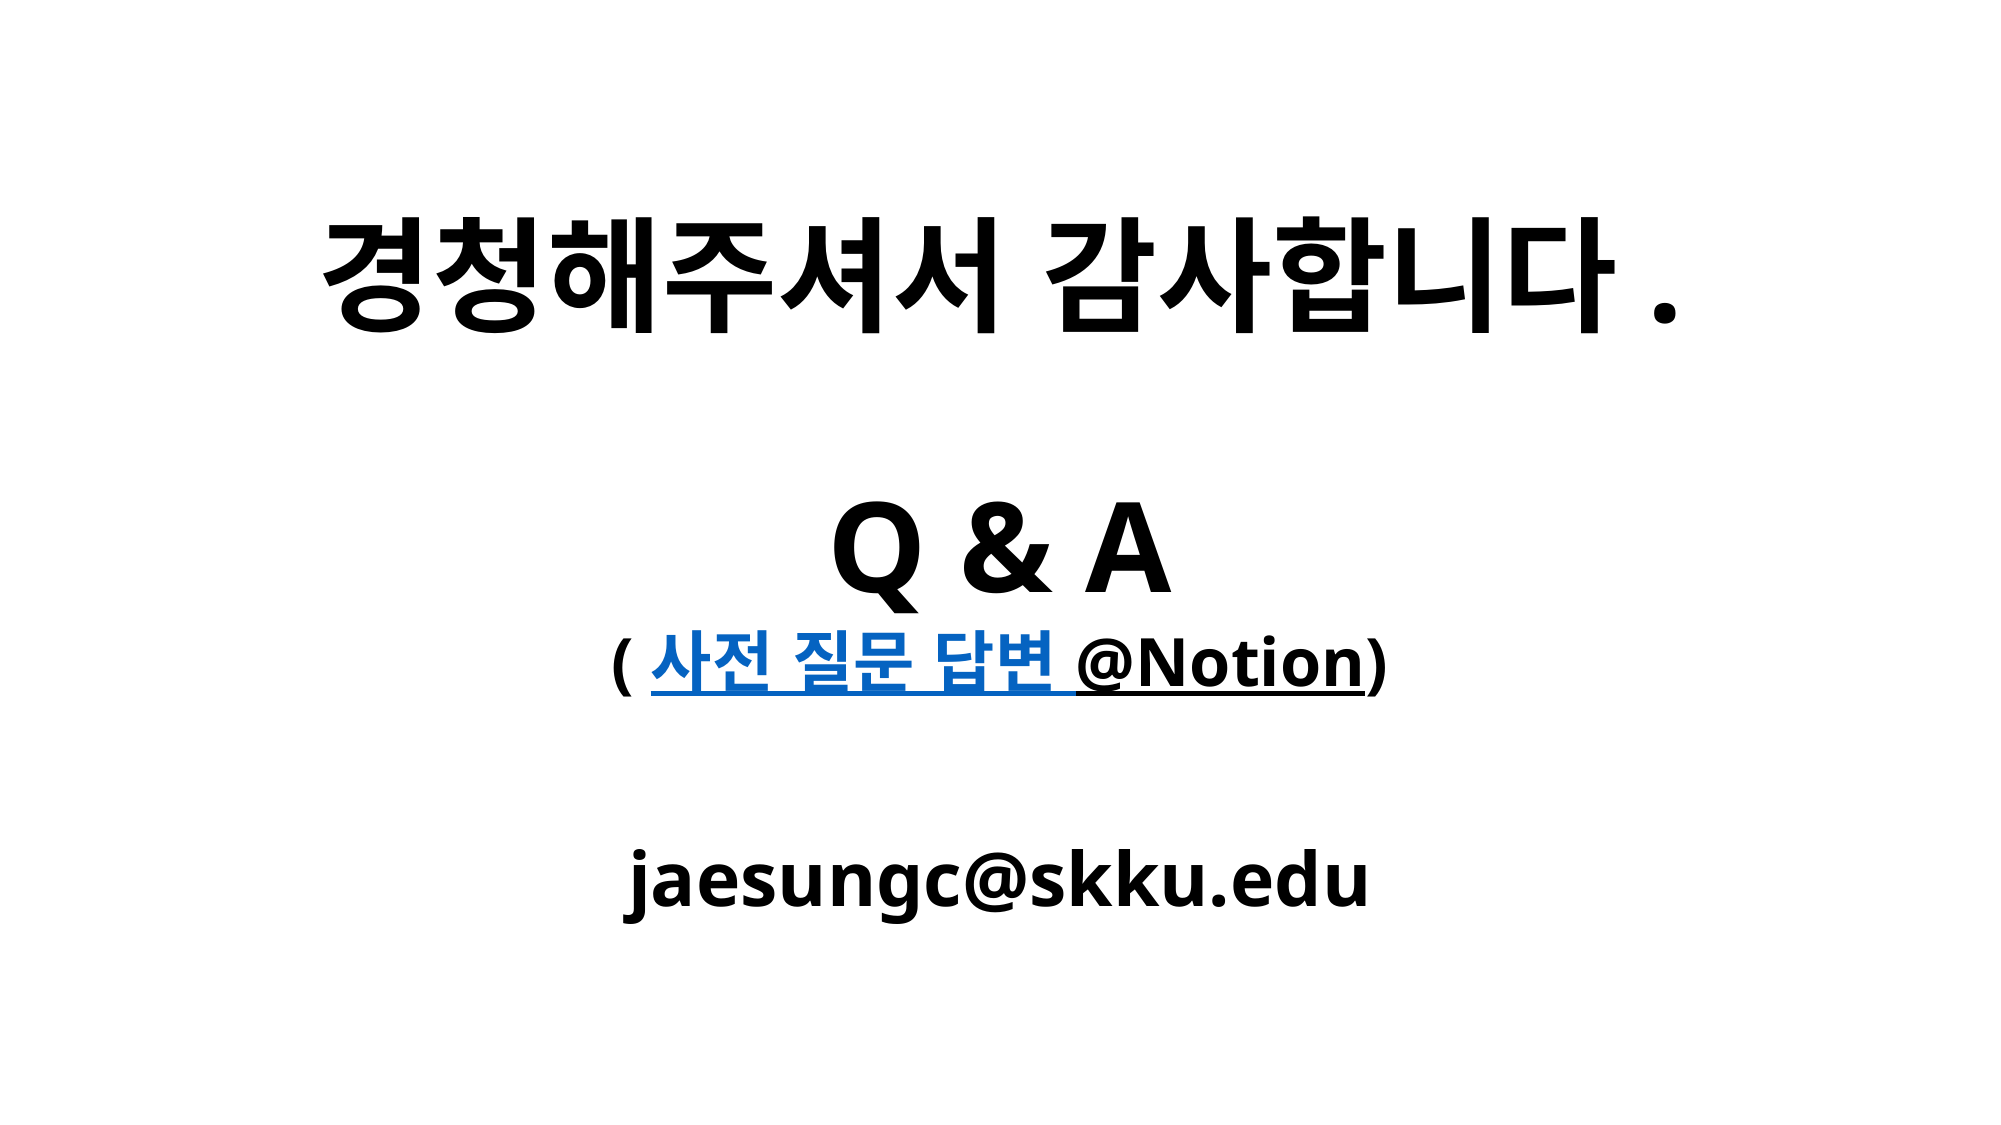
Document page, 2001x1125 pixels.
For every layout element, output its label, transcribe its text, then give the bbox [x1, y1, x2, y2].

title 경청해주셔서 감사합니다. Q & A (사전 질문 답변 @Notion) jaesungc@skku.edu [173, 231, 1827, 905]
